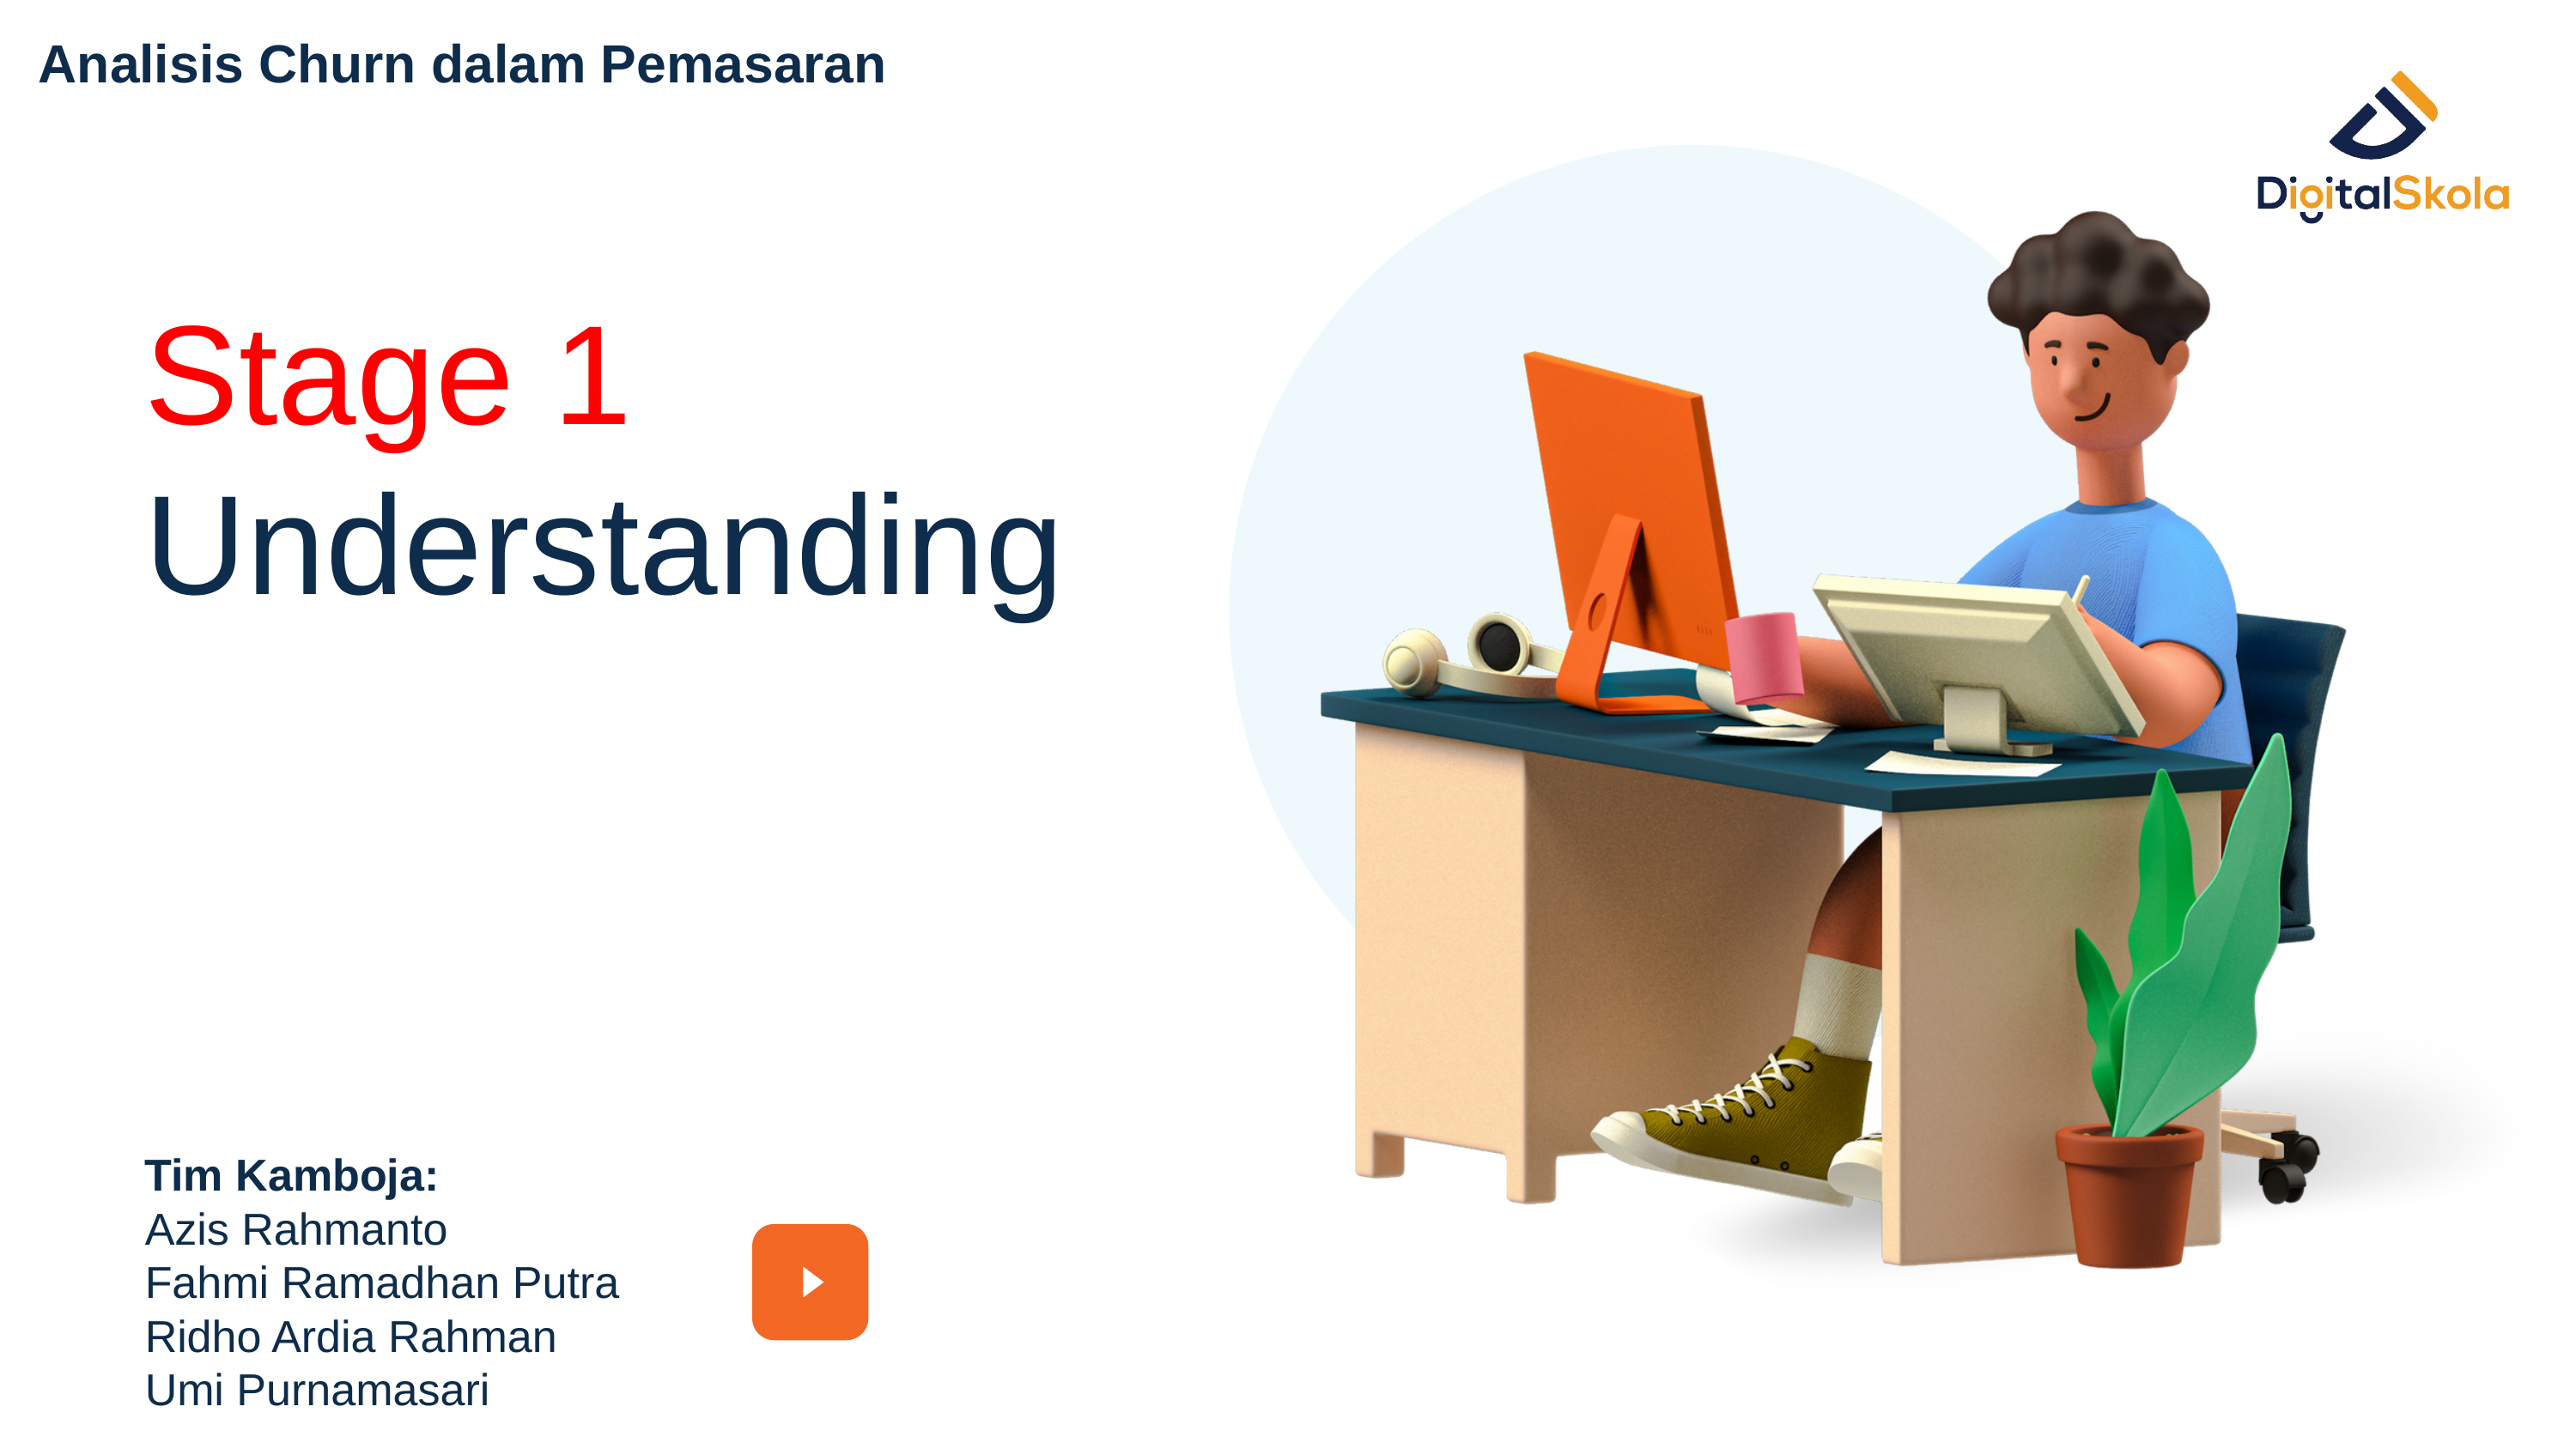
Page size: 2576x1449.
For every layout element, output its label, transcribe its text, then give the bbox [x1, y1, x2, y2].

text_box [1229, 144, 2529, 1304]
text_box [751, 1223, 869, 1341]
text_box Analisis Churn dalam Pemasaran [25, 15, 1177, 106]
picture [2211, 15, 2555, 270]
text_box Tim Kamboja: Azis Rahmanto Fahmi Ramadhan Putra Ridho Ardia Rahman Umi Purnamasari [144, 1146, 704, 1416]
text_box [144, 139, 1122, 627]
